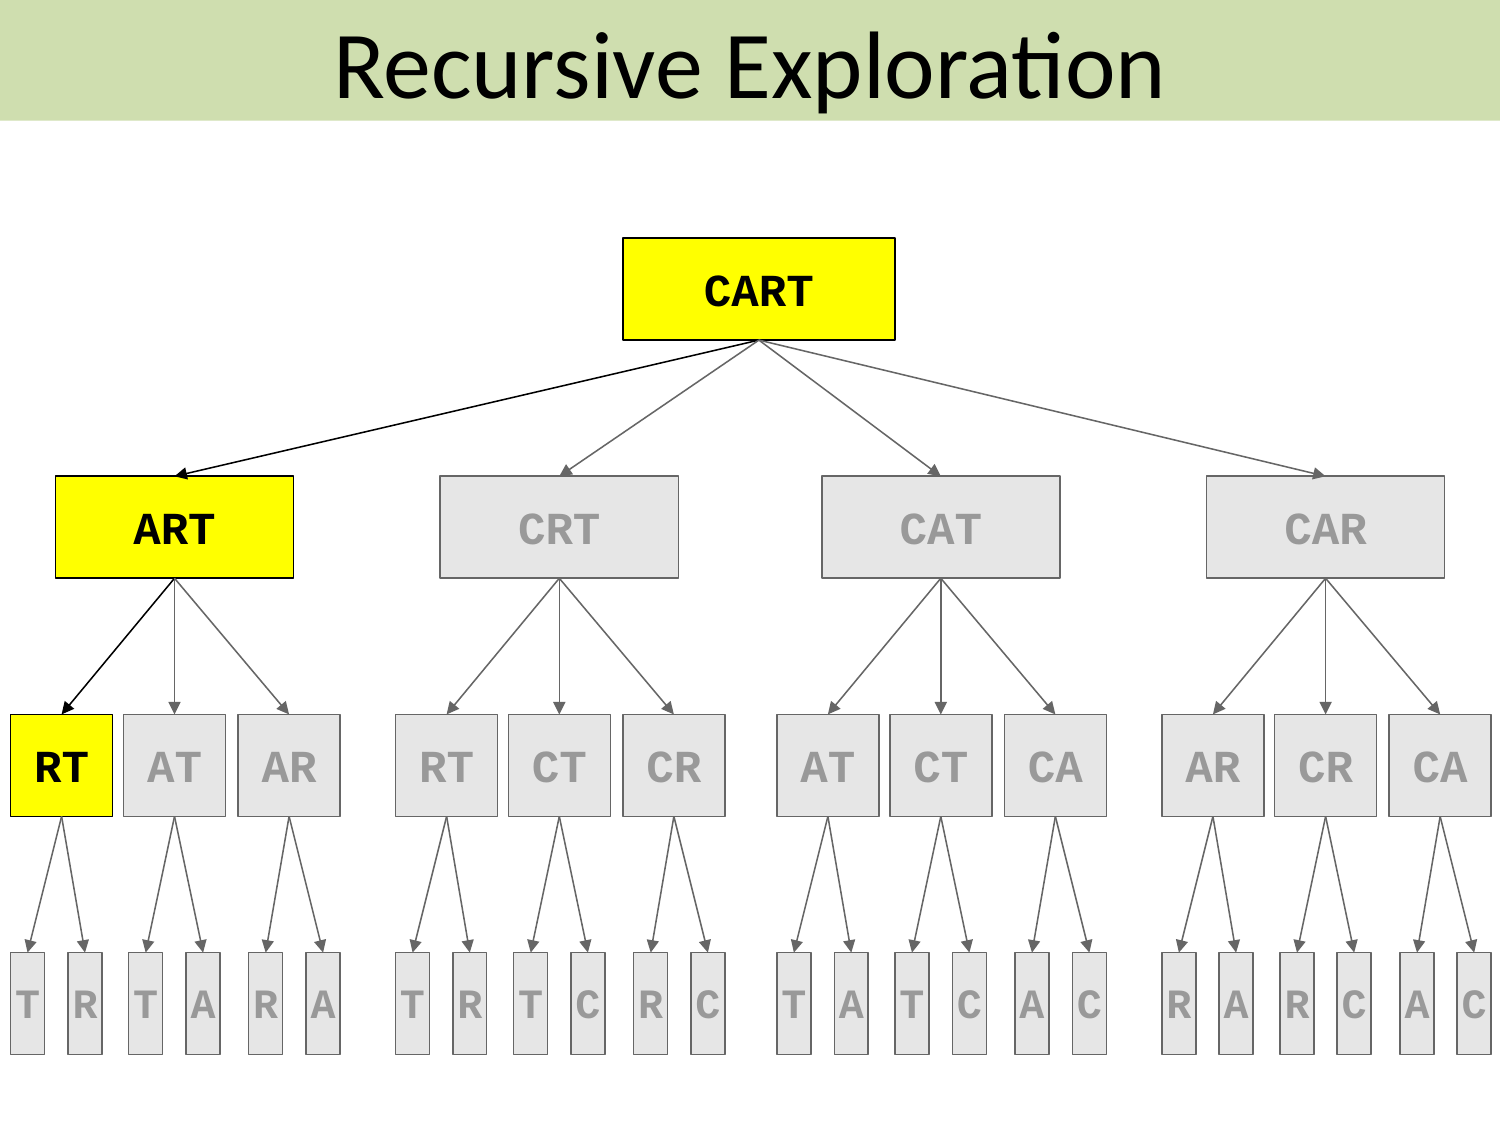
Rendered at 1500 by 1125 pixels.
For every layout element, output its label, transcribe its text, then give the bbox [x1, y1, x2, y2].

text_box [559, 816, 589, 953]
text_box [288, 816, 324, 953]
text_box C [690, 952, 725, 1055]
text_box ART [55, 476, 294, 579]
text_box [446, 816, 471, 953]
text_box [940, 578, 1056, 715]
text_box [1055, 816, 1090, 953]
text_box CRT [440, 484, 679, 579]
text_box R [633, 952, 668, 1055]
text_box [530, 816, 556, 953]
text_box AR [1161, 714, 1264, 817]
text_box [1439, 816, 1475, 953]
text_box T [128, 952, 163, 1055]
text_box CR [622, 714, 725, 817]
text_box A [834, 952, 869, 1055]
text_box R [67, 952, 102, 1055]
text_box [1416, 816, 1437, 953]
text_box A [1014, 952, 1049, 1055]
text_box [27, 816, 59, 953]
text_box RT [395, 714, 498, 817]
text_box Recursive Exploration [0, 0, 1500, 121]
text_box CT [889, 723, 992, 817]
text_box C [1337, 952, 1372, 1055]
text_box CAR [1206, 476, 1445, 579]
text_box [1296, 816, 1323, 953]
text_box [827, 578, 937, 715]
text_box A [186, 952, 221, 1055]
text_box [412, 816, 444, 953]
text_box C [952, 952, 987, 1055]
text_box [446, 578, 555, 715]
text_box A [1219, 952, 1254, 1055]
text_box CA [1389, 714, 1492, 817]
text_box R [1161, 952, 1196, 1055]
text_box T [10, 952, 45, 1055]
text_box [174, 816, 204, 953]
text_box T [894, 952, 929, 1055]
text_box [911, 816, 938, 953]
text_box T [776, 952, 811, 1055]
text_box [1031, 816, 1053, 953]
text_box CT [508, 724, 611, 817]
text_box AT [123, 724, 226, 817]
text_box CR [1274, 724, 1377, 817]
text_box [265, 816, 286, 953]
text_box R [248, 952, 283, 1055]
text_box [1212, 816, 1237, 953]
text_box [559, 578, 675, 715]
text_box C [570, 952, 605, 1055]
text_box A [306, 952, 341, 1055]
text_box T [513, 952, 548, 1055]
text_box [61, 578, 171, 715]
text_box AR [238, 714, 341, 817]
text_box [793, 816, 825, 953]
text_box AT [776, 714, 879, 817]
text_box T [395, 952, 430, 1055]
text_box CART [622, 238, 895, 337]
text_box A [1400, 952, 1434, 1055]
text_box CA [1004, 714, 1107, 817]
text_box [1212, 578, 1322, 715]
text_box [145, 816, 172, 953]
text_box R [452, 952, 487, 1055]
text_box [559, 339, 755, 477]
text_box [673, 816, 709, 953]
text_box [758, 339, 1326, 477]
text_box C [1457, 952, 1492, 1055]
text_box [61, 816, 86, 953]
text_box CAT [821, 484, 1060, 579]
text_box C [1072, 952, 1107, 1055]
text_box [174, 578, 290, 715]
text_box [174, 339, 557, 477]
text_box R [1280, 952, 1314, 1055]
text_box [940, 816, 970, 953]
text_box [650, 816, 671, 953]
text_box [1325, 816, 1355, 953]
text_box RT [10, 714, 113, 817]
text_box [1325, 578, 1441, 715]
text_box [1178, 816, 1210, 953]
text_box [827, 816, 852, 953]
